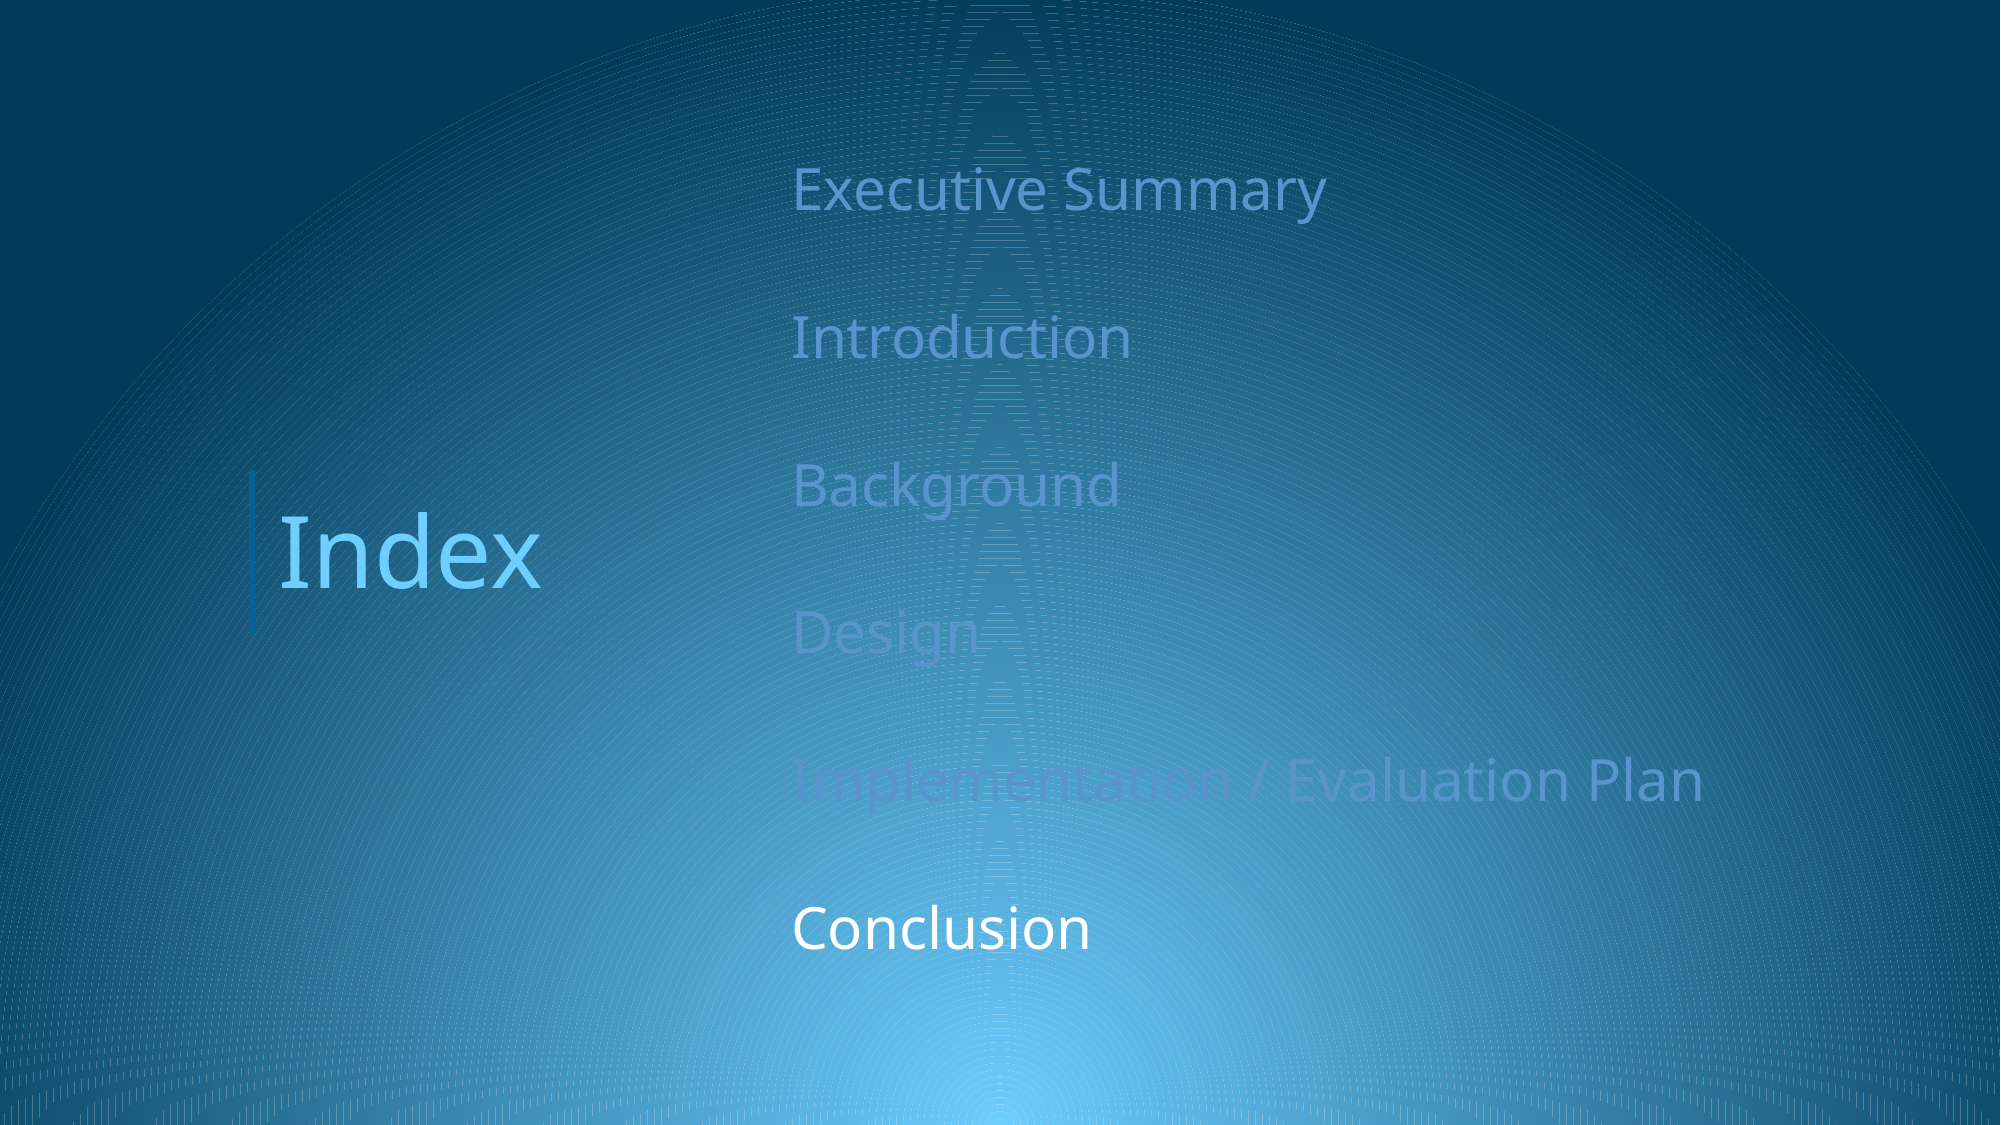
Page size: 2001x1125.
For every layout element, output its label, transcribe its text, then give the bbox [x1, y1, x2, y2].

text_box Executive Summary [785, 146, 1867, 222]
text_box [0, 0, 2000, 1125]
text_box Background [785, 441, 1867, 517]
text_box Introduction [785, 293, 1867, 369]
text_box Design [785, 589, 1867, 665]
slide_number 26 [1845, 1042, 1940, 1103]
text_box Implementation / Evaluation Plan [785, 737, 1867, 813]
text_box Index [278, 494, 605, 613]
text_box Conclusion [785, 884, 1867, 960]
